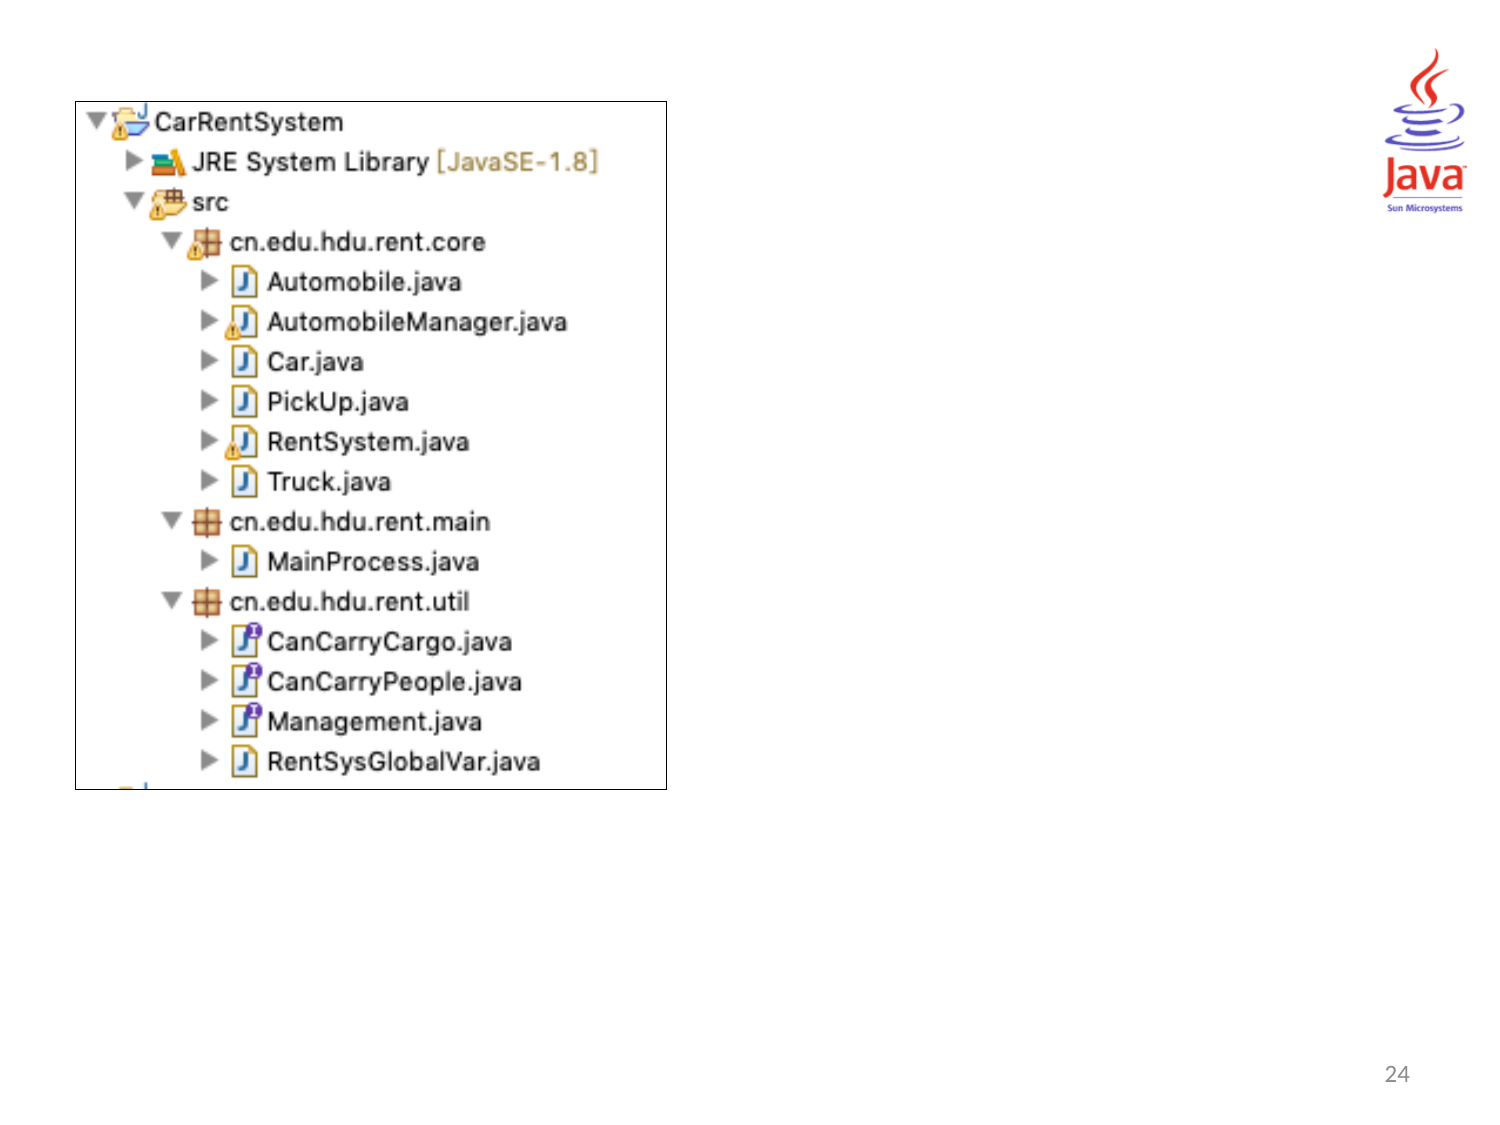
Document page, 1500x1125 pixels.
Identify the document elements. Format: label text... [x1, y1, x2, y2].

picture [74, 101, 668, 791]
slide_number 24 [1074, 1042, 1425, 1103]
picture [1376, 44, 1474, 219]
